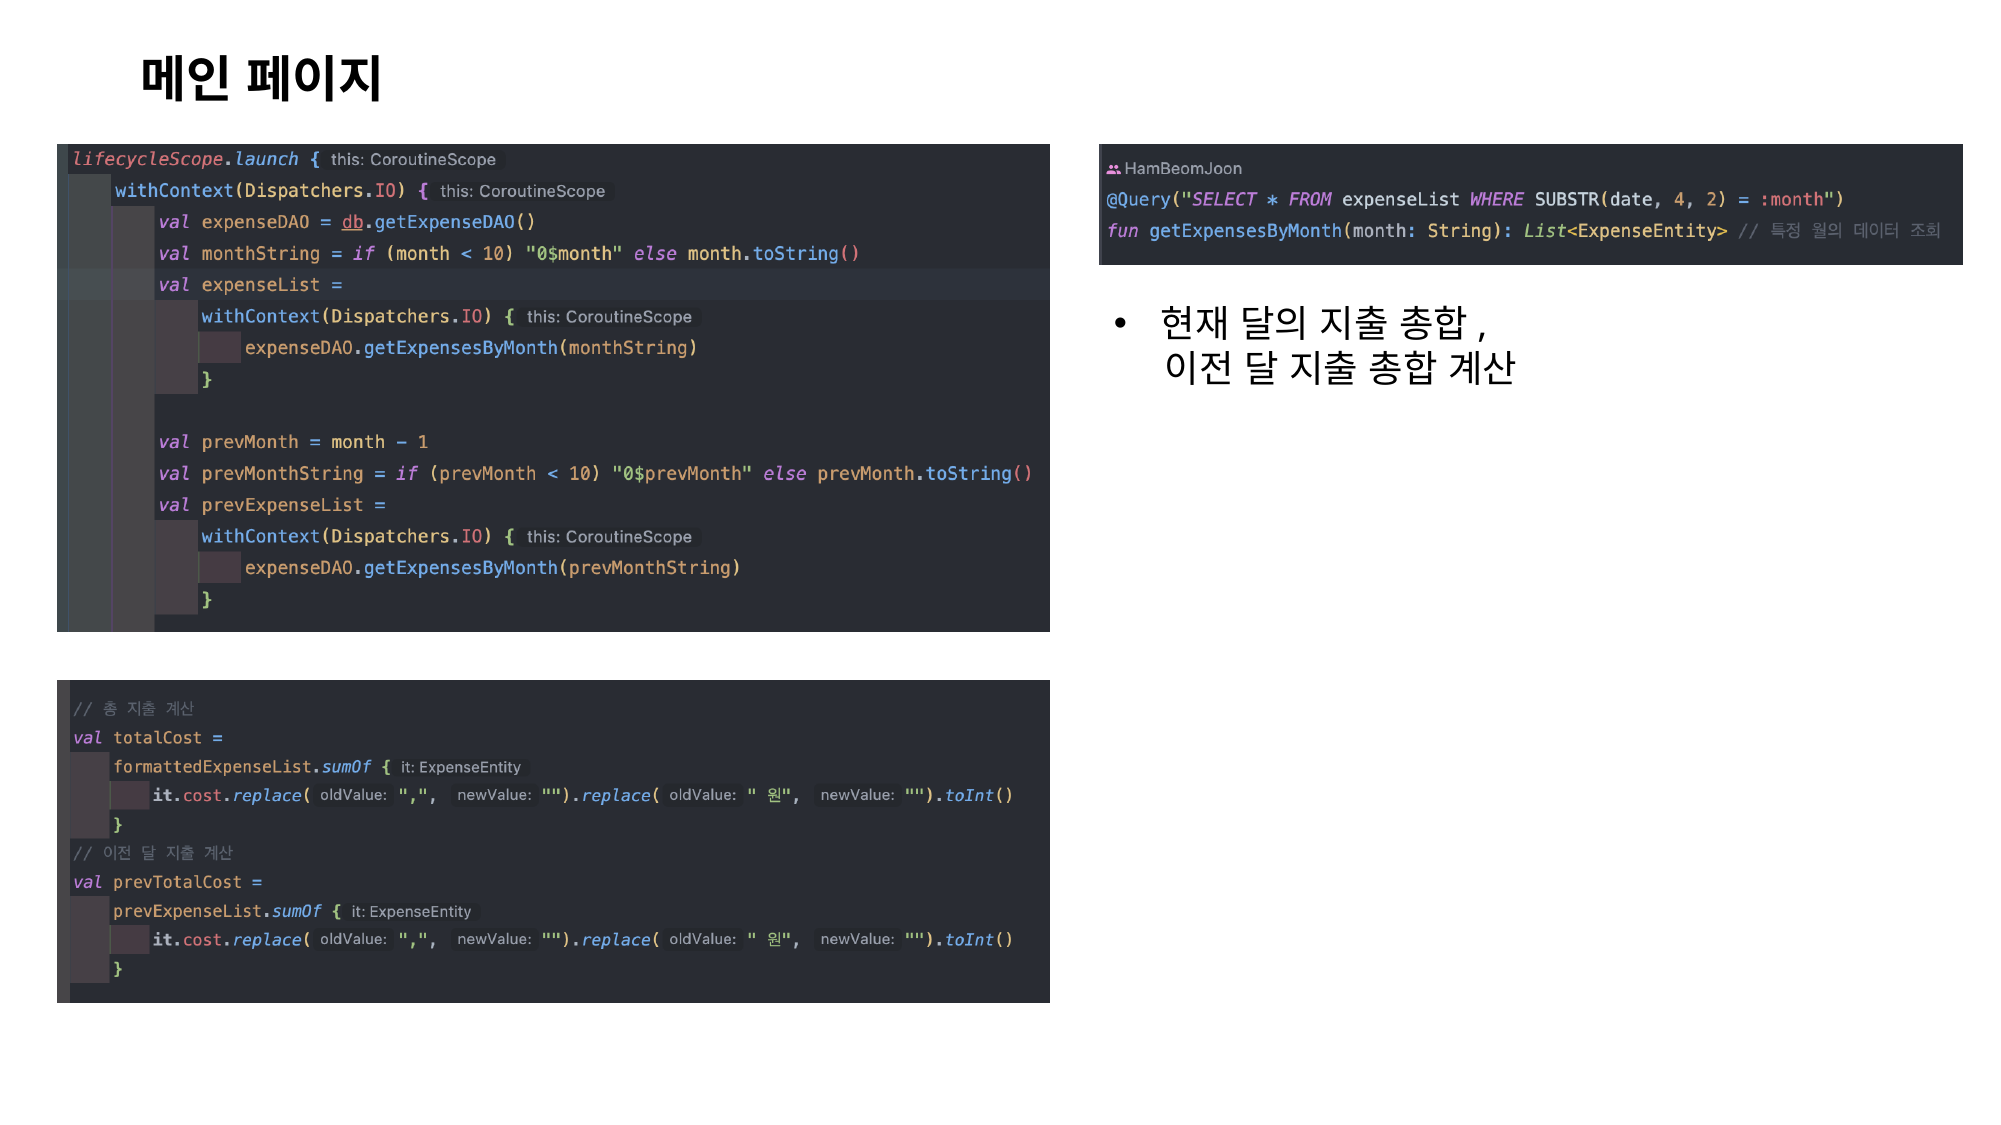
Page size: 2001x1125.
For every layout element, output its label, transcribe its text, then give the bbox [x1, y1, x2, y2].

picture [56, 144, 1050, 633]
picture [56, 679, 1050, 1004]
picture [1098, 144, 1964, 266]
text_box 현재 달의 지출 총합, 이전 달 지출 총합 계산 [1099, 292, 1705, 397]
title 메인 페이지 [125, 40, 646, 124]
